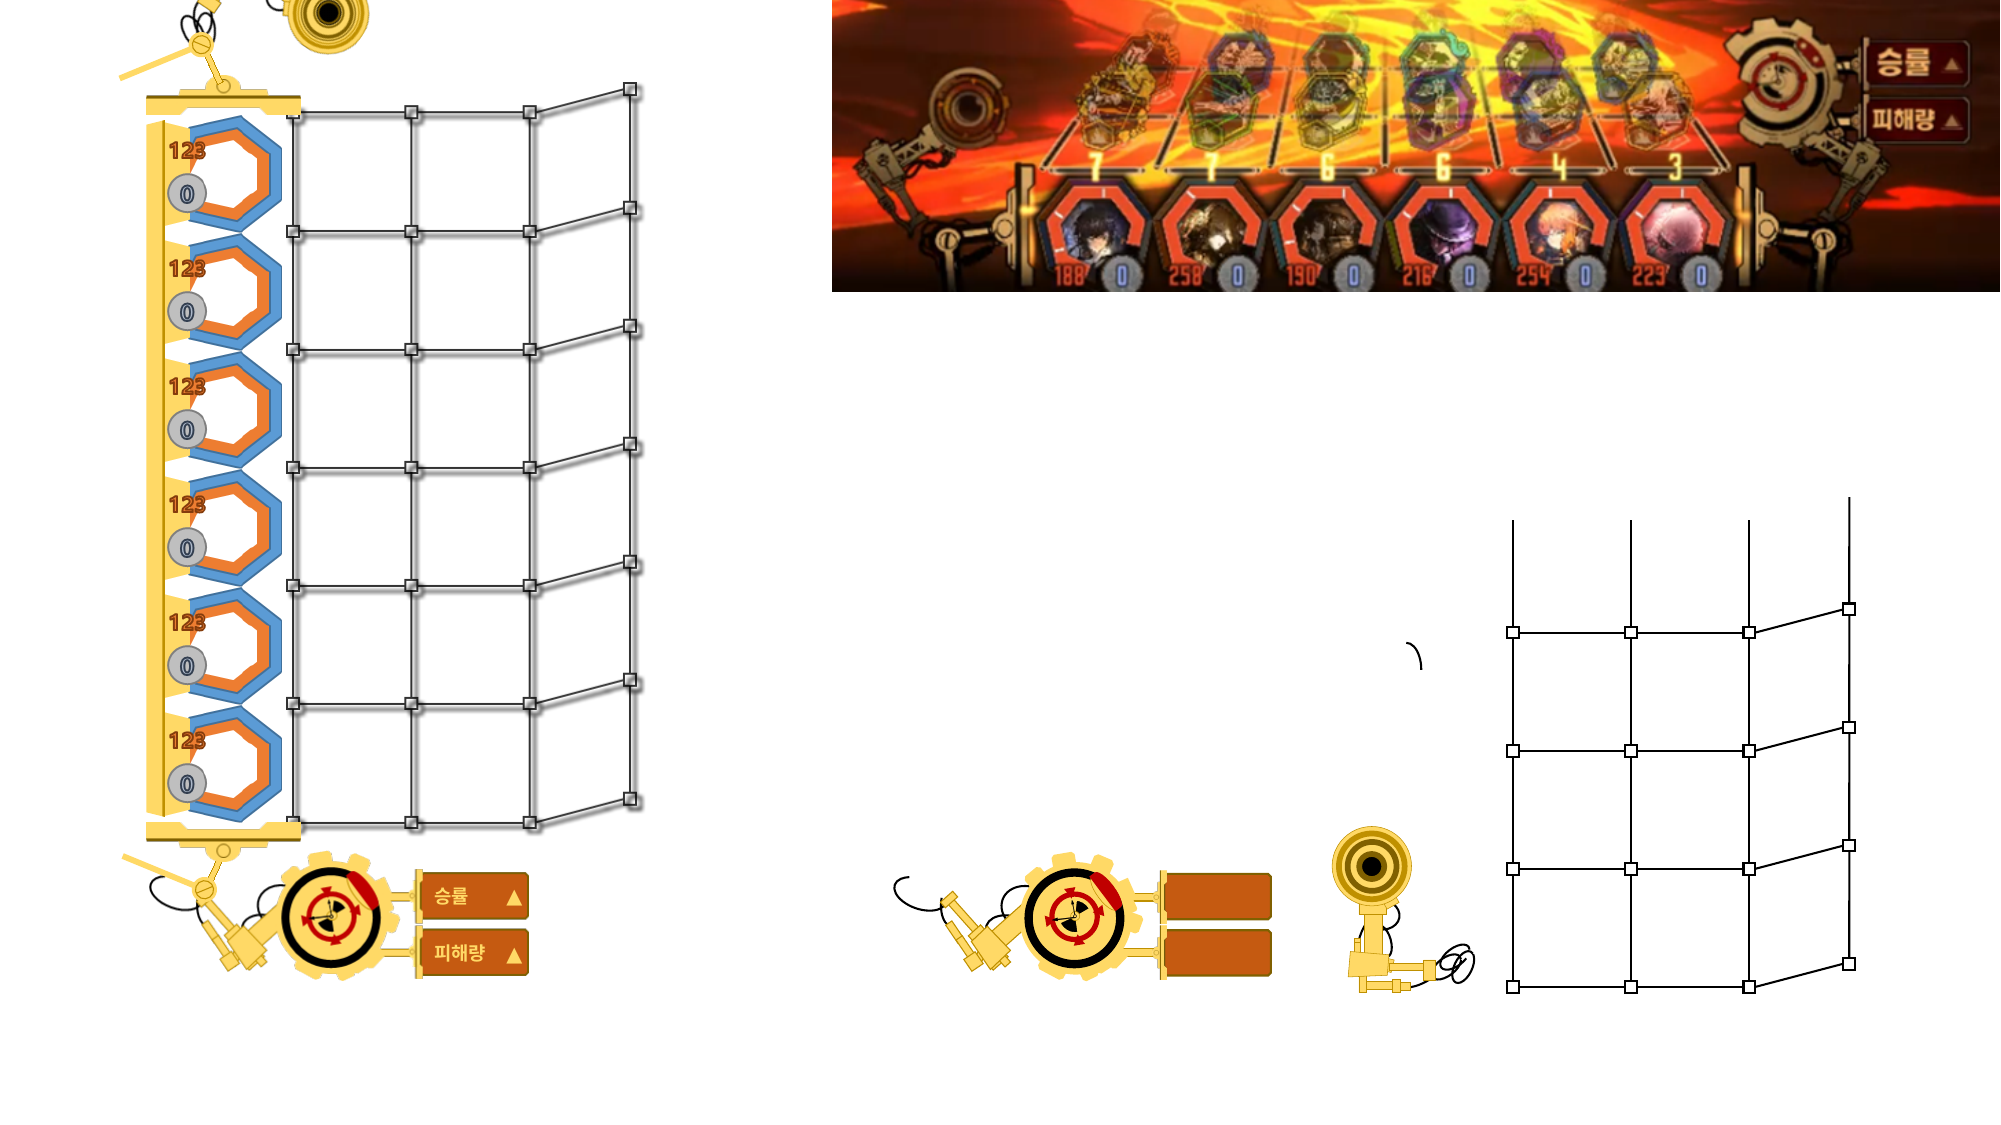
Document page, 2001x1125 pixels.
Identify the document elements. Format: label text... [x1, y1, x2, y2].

text_box ▲ [529, 875, 538, 915]
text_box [1507, 497, 1856, 615]
picture [146, 822, 529, 981]
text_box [164, 238, 637, 331]
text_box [119, 849, 218, 903]
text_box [116, 32, 215, 86]
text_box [164, 450, 637, 567]
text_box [1507, 615, 1856, 733]
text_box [1332, 826, 1473, 993]
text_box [164, 686, 637, 829]
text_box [1507, 851, 1856, 993]
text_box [164, 82, 637, 238]
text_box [164, 331, 637, 450]
text_box ▲ [529, 932, 538, 973]
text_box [888, 853, 1271, 980]
picture [146, 0, 384, 115]
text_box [164, 567, 637, 686]
text_box [145, 119, 161, 818]
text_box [1507, 733, 1856, 851]
picture [832, 0, 2000, 292]
text_box [1406, 642, 1422, 670]
